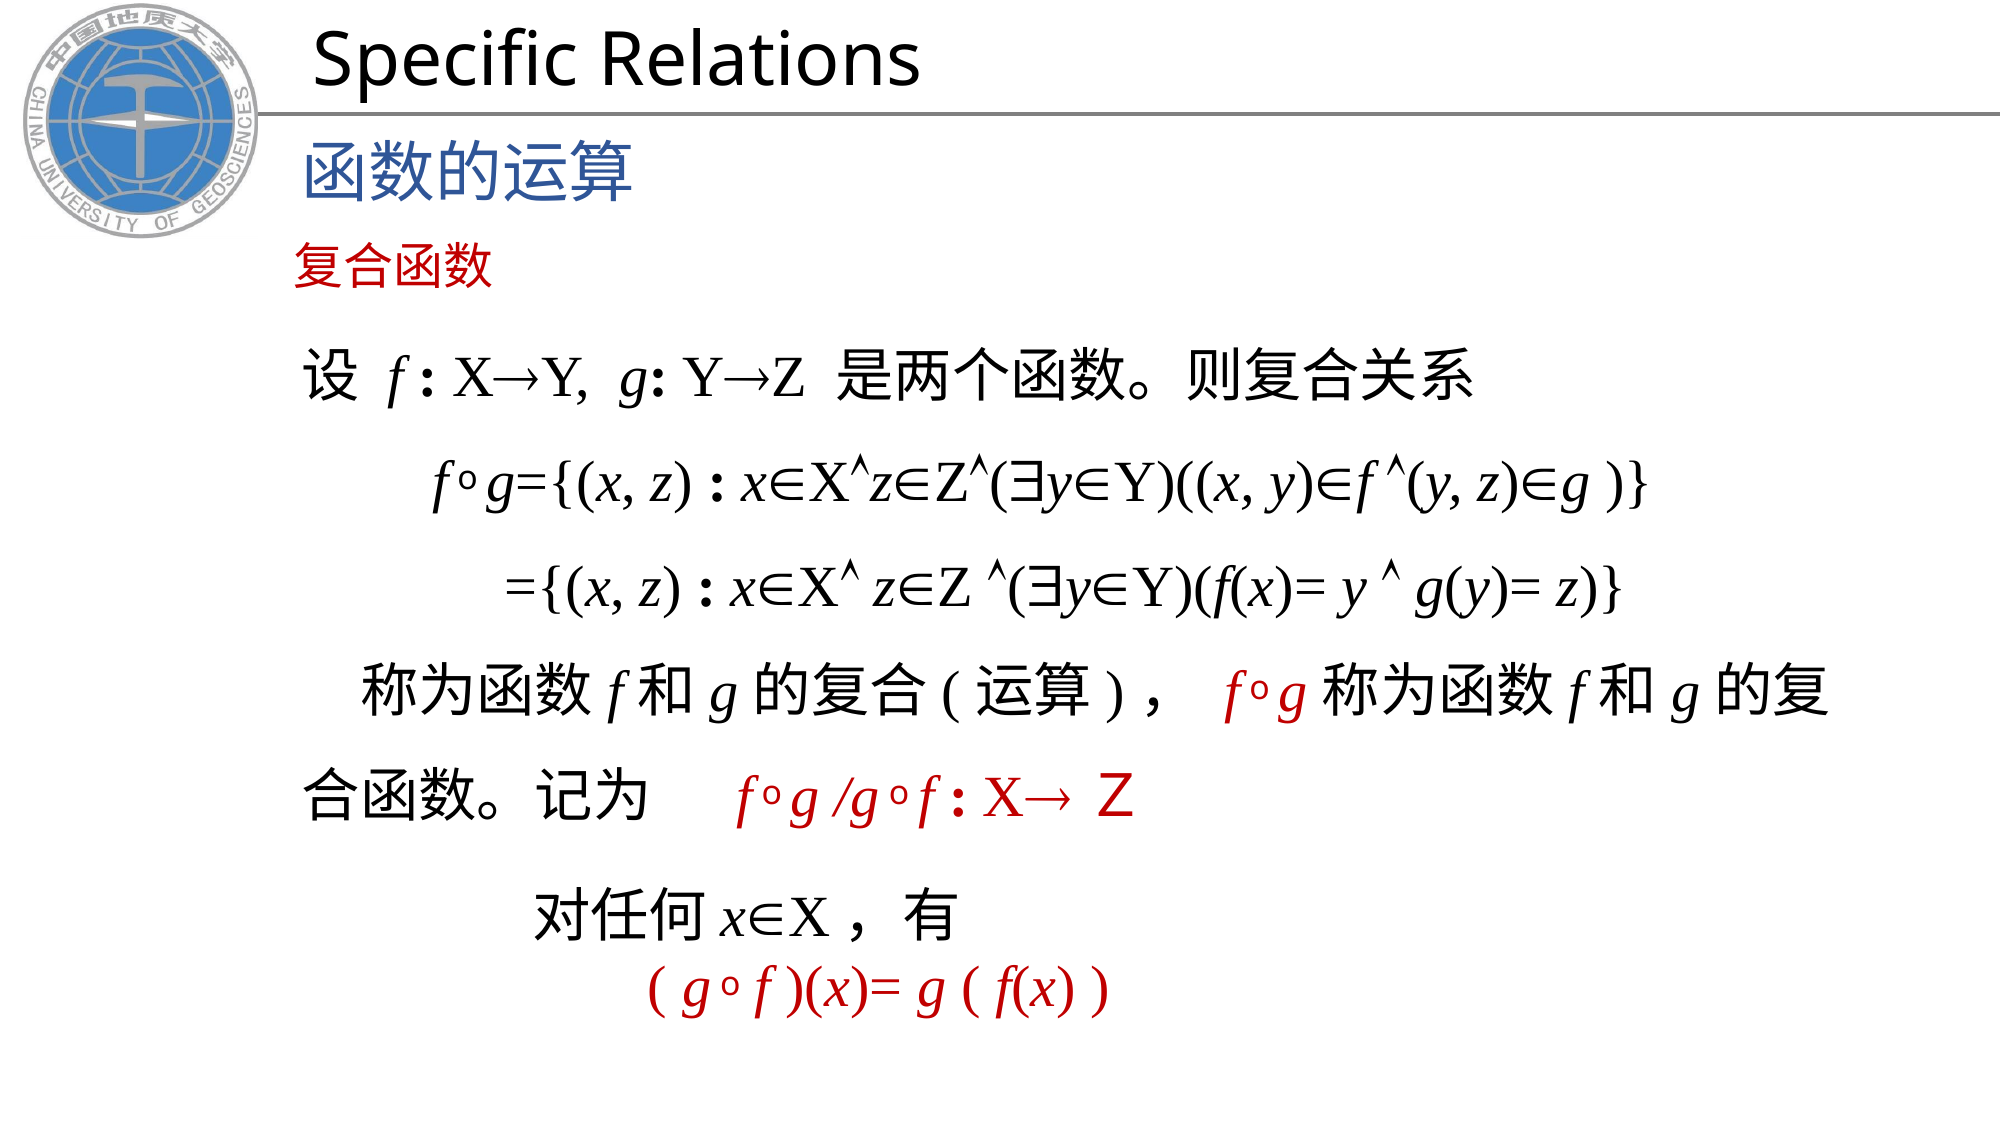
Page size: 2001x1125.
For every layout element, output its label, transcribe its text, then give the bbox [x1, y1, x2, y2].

text_box 复合函数 [278, 227, 633, 303]
picture [21, 3, 258, 239]
text_box 函数的运算 [287, 122, 907, 218]
text_box 对任何xX，有 ( g o f )(x)= g ( f(x) ) [517, 870, 1518, 1026]
text_box 设 f : XY, g: YZ 是两个函数。则复合关系 f o g={(x, z) : xXzZ(yY)((x, y)f (y, z)g )} ={(x, z) : xX zZ (yY)(f(x)= y  g(y)= z)} 称为函数f和g的复合(运算)， f o g称为函数f和g的复合函数。记为 f o g /g o f : XＺ [287, 295, 1855, 835]
text_box Specific Relations [278, 3, 1224, 109]
